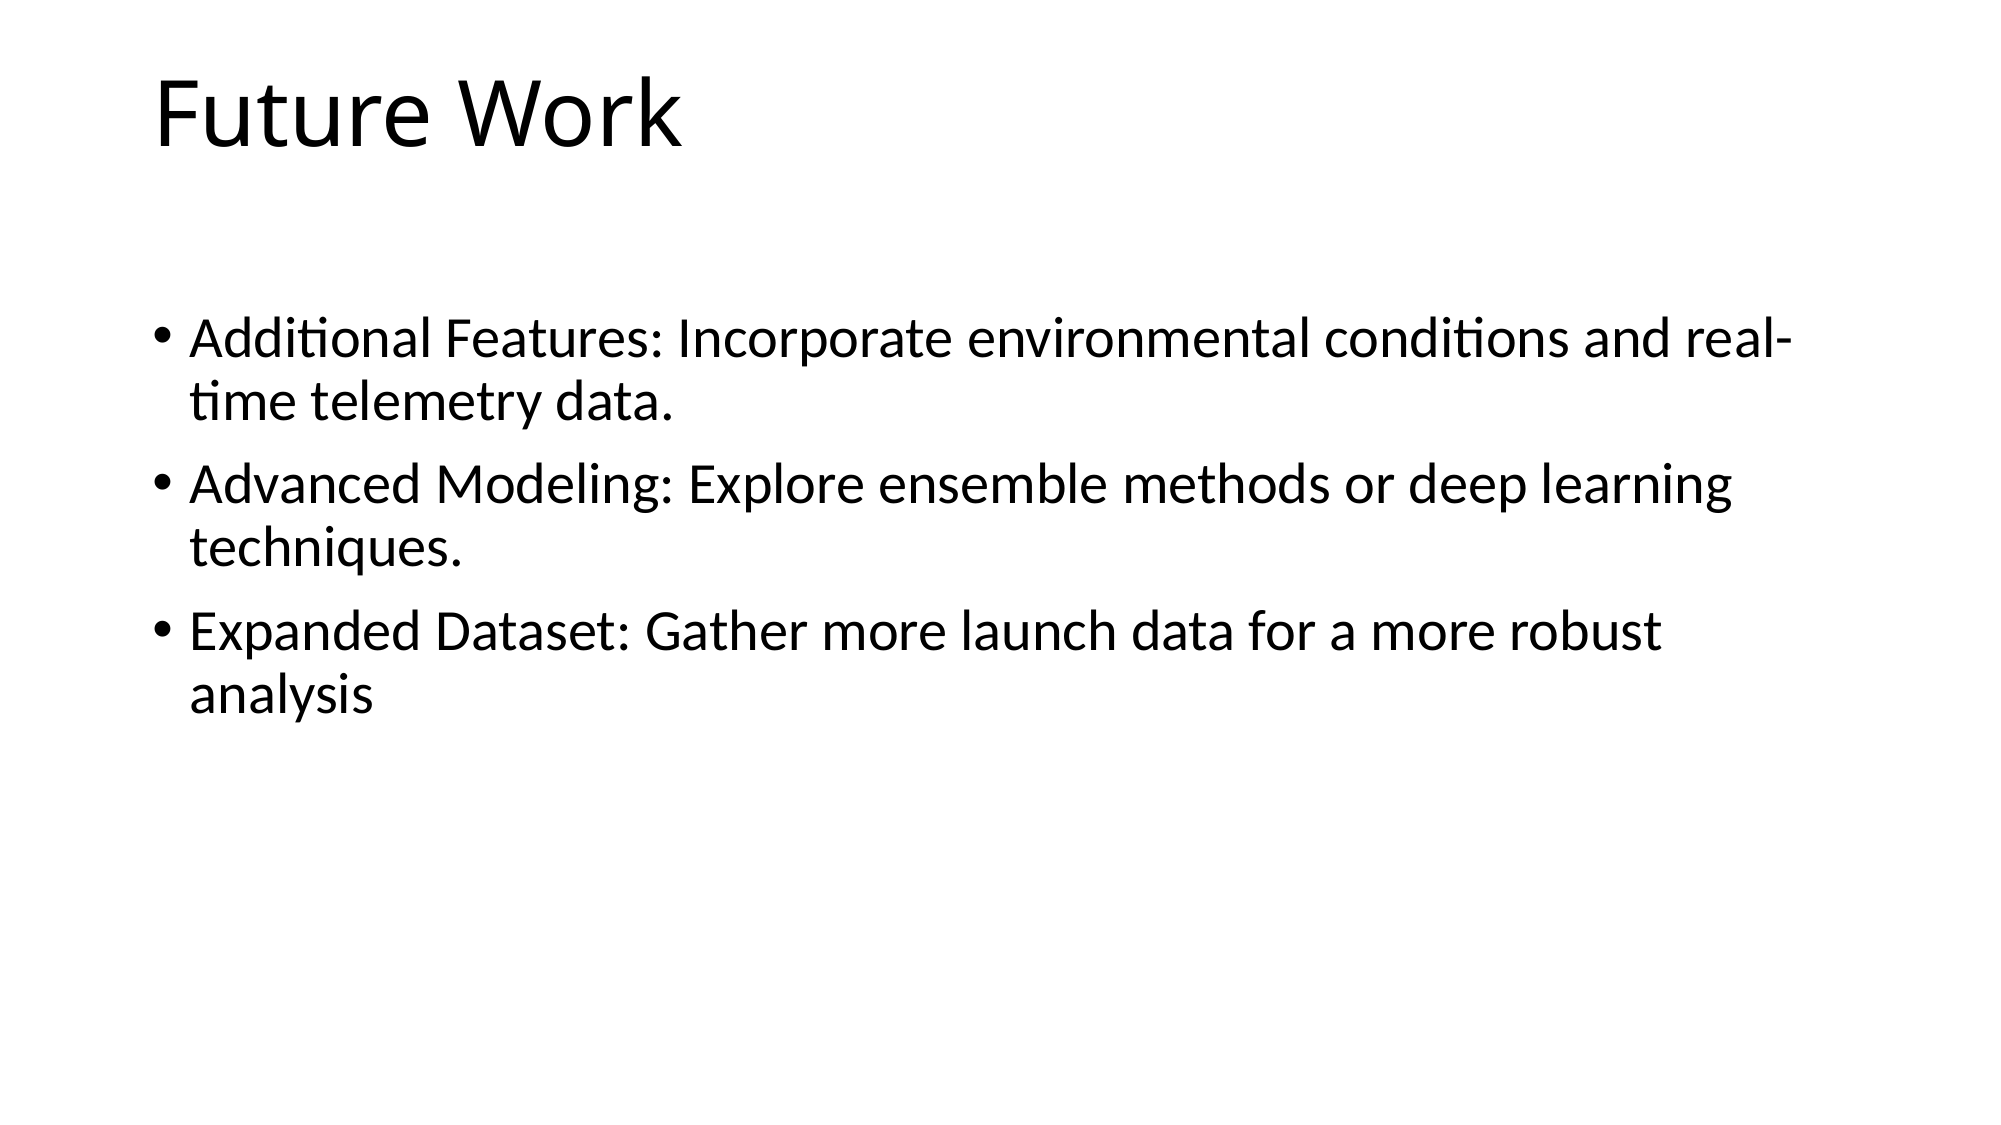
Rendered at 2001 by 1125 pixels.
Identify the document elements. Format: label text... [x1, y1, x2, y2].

title Future Work [137, 59, 1863, 278]
list Additional Features: Incorporate environmental conditions and real-time telemetry data. Advanced Modeling: Explore ensemble methods or deep learning techniques. Expanded Dataset: Gather more launch data for a more robust analysis [137, 299, 1863, 1014]
